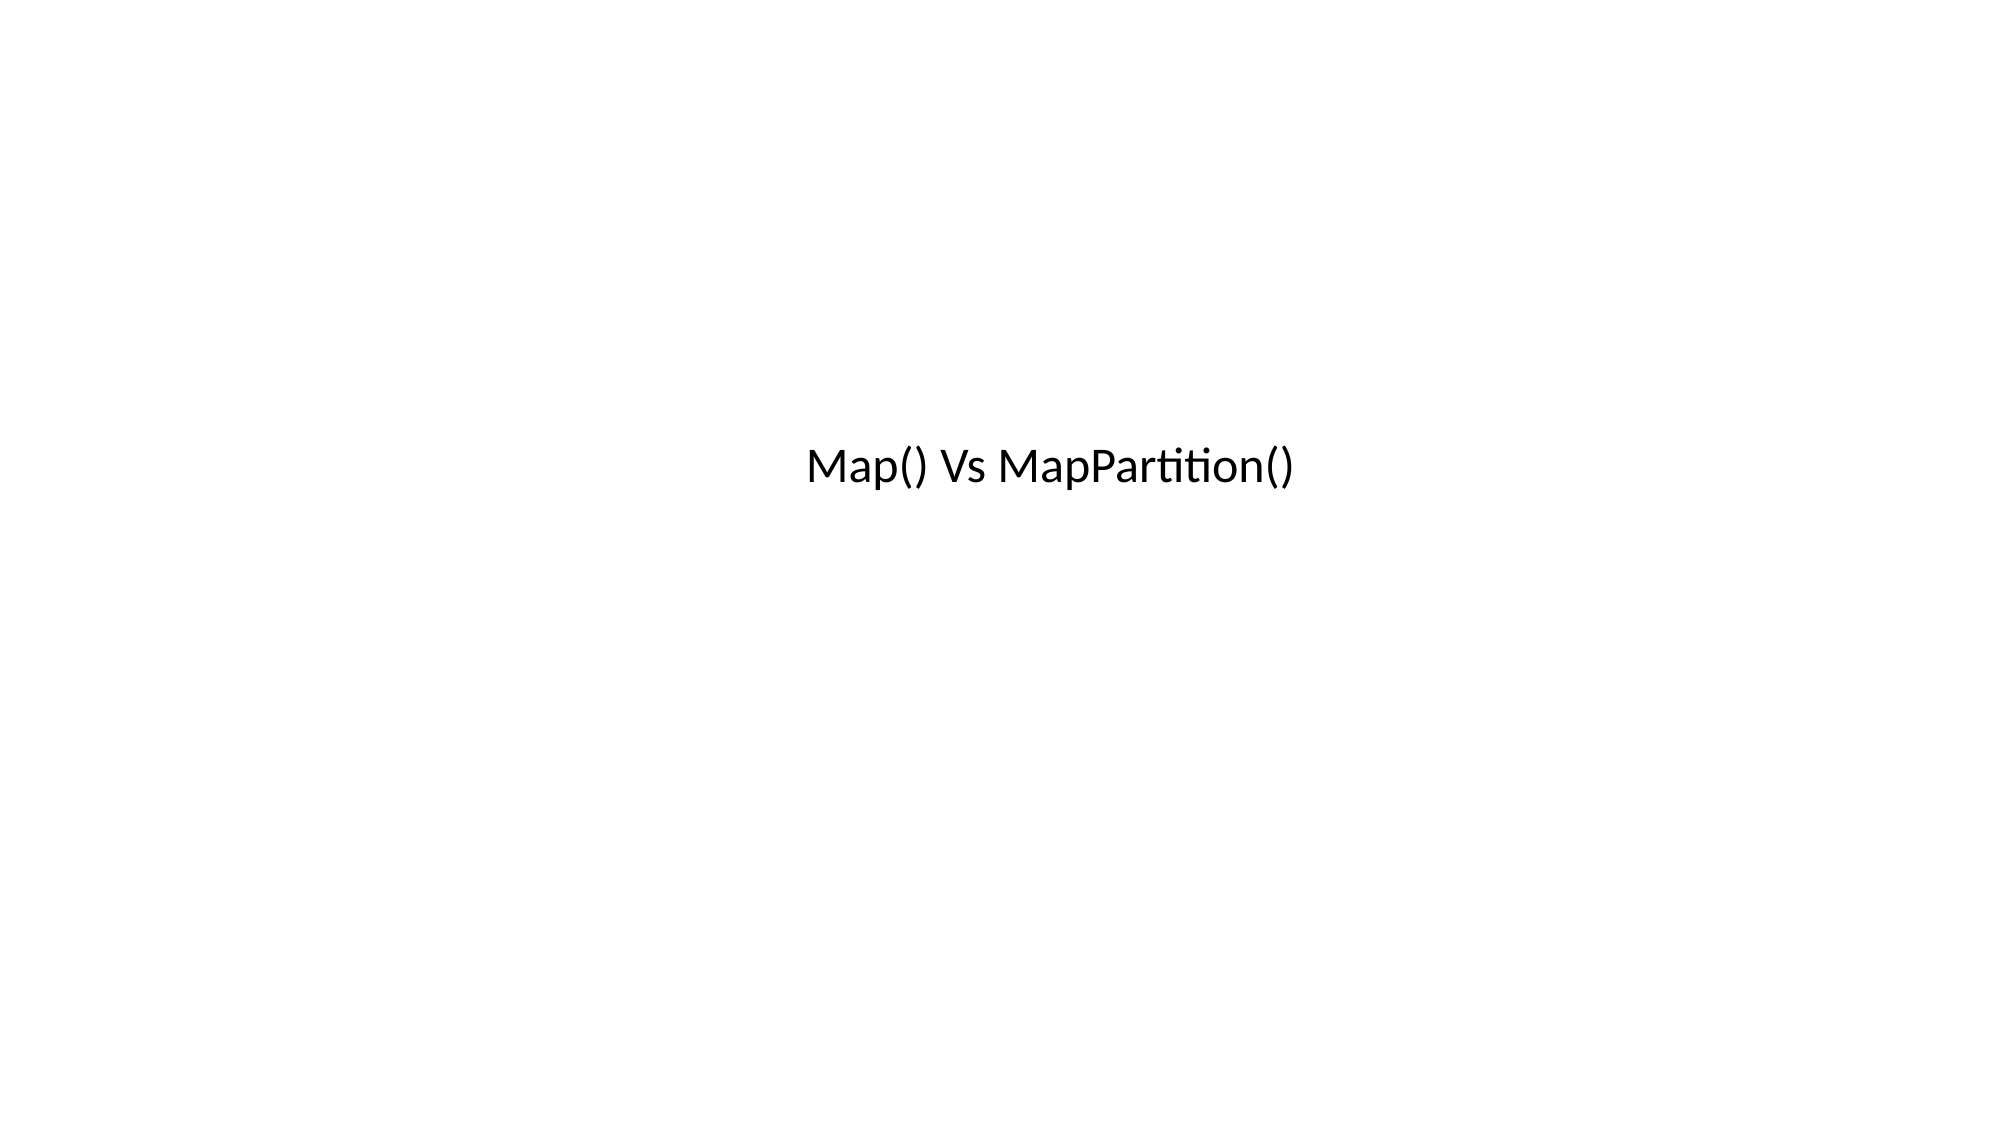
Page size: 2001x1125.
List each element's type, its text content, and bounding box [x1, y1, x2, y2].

text_box Map() Vs MapPartition() [791, 425, 1311, 501]
